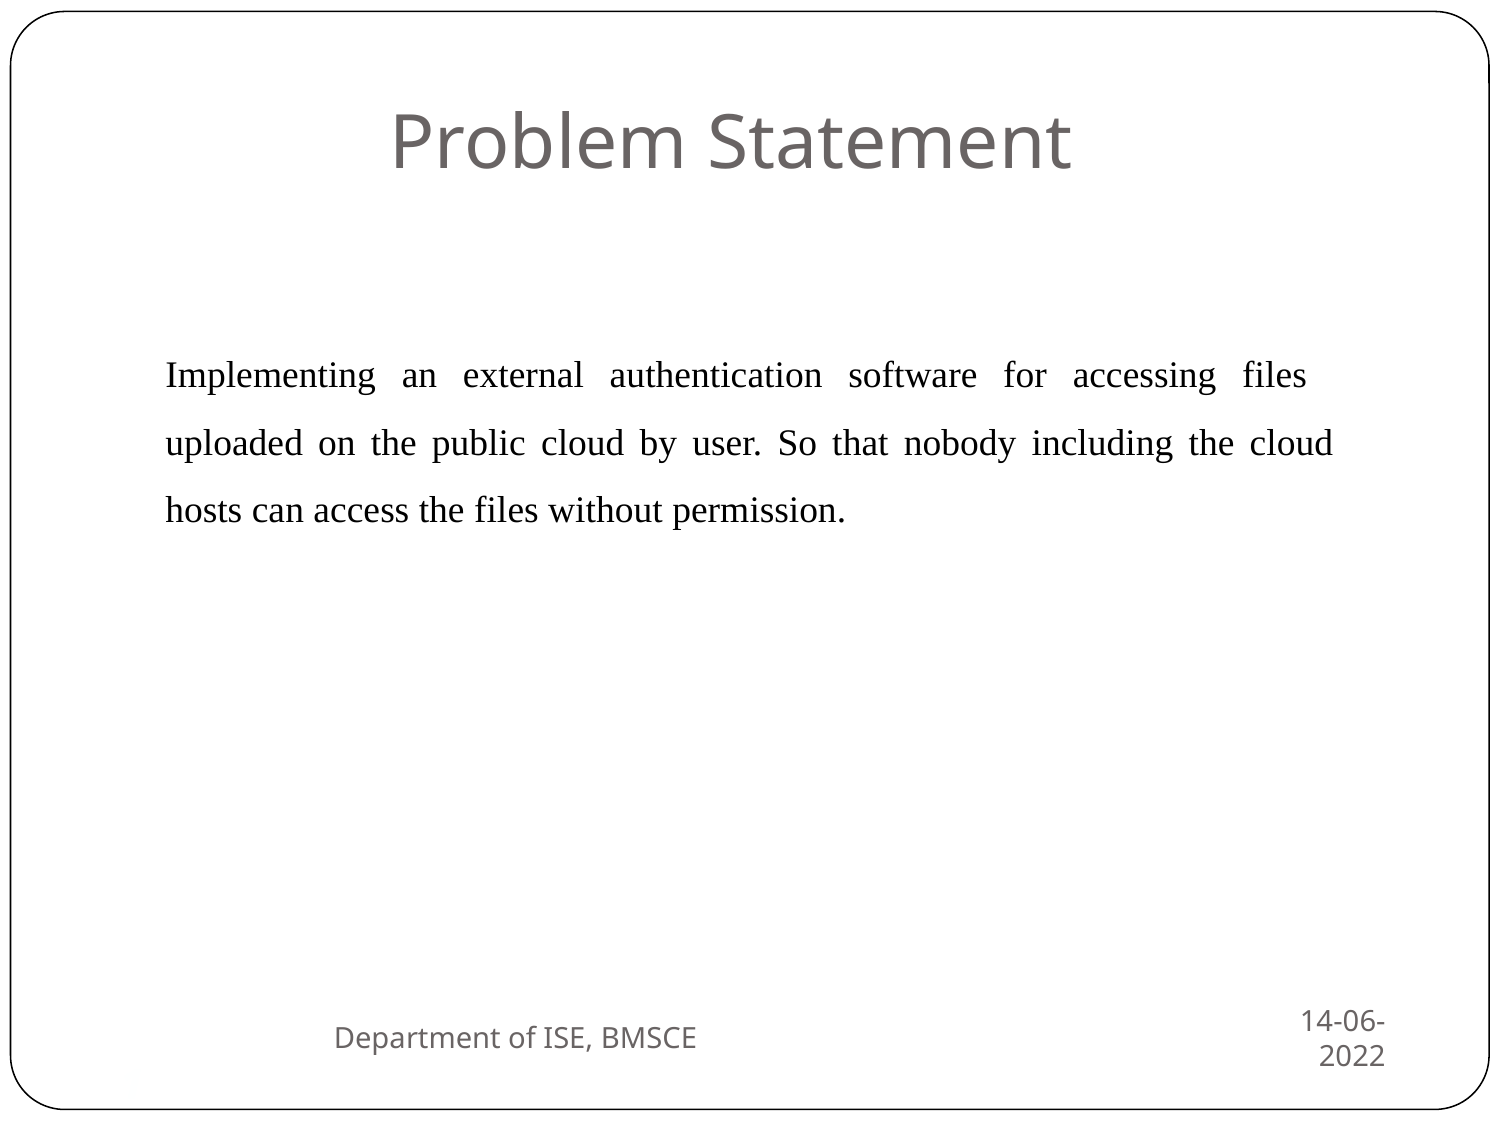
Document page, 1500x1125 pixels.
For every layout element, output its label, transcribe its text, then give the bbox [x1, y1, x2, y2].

list Implementing an external authentication software for accessing files uploaded on the public cloud by user. So that nobody including the cloud hosts can access the files without permission. [150, 312, 1350, 887]
footer Department of ISE, BMSCE [318, 1006, 1257, 1067]
list Problem Statement [112, 78, 1350, 223]
slide_number 1 [83, 1052, 180, 1113]
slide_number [1257, 1006, 1401, 1067]
